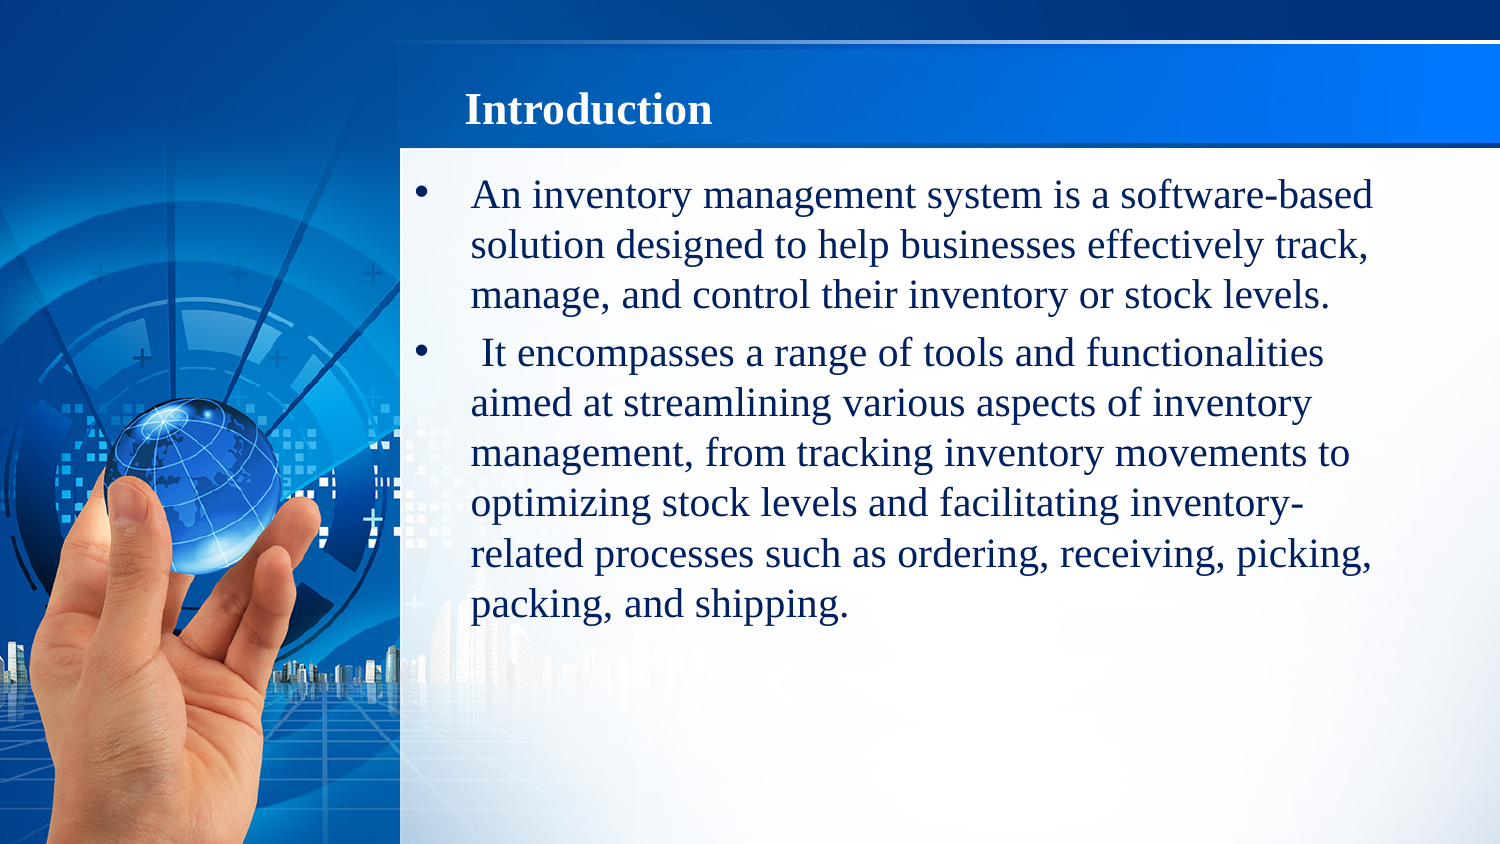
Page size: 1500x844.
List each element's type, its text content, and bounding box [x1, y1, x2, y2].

list An inventory management system is a software-based solution designed to help businesses effectively track, manage, and control their inventory or stock levels. It encompasses a range of tools and functionalities aimed at streamlining various aspects of inventory management, from tracking inventory movements to optimizing stock levels and facilitating inventory-related processes such as ordering, receiving, picking, packing, and shipping. [399, 158, 1402, 798]
title Introduction [449, 71, 1452, 197]
picture [0, 0, 1500, 844]
